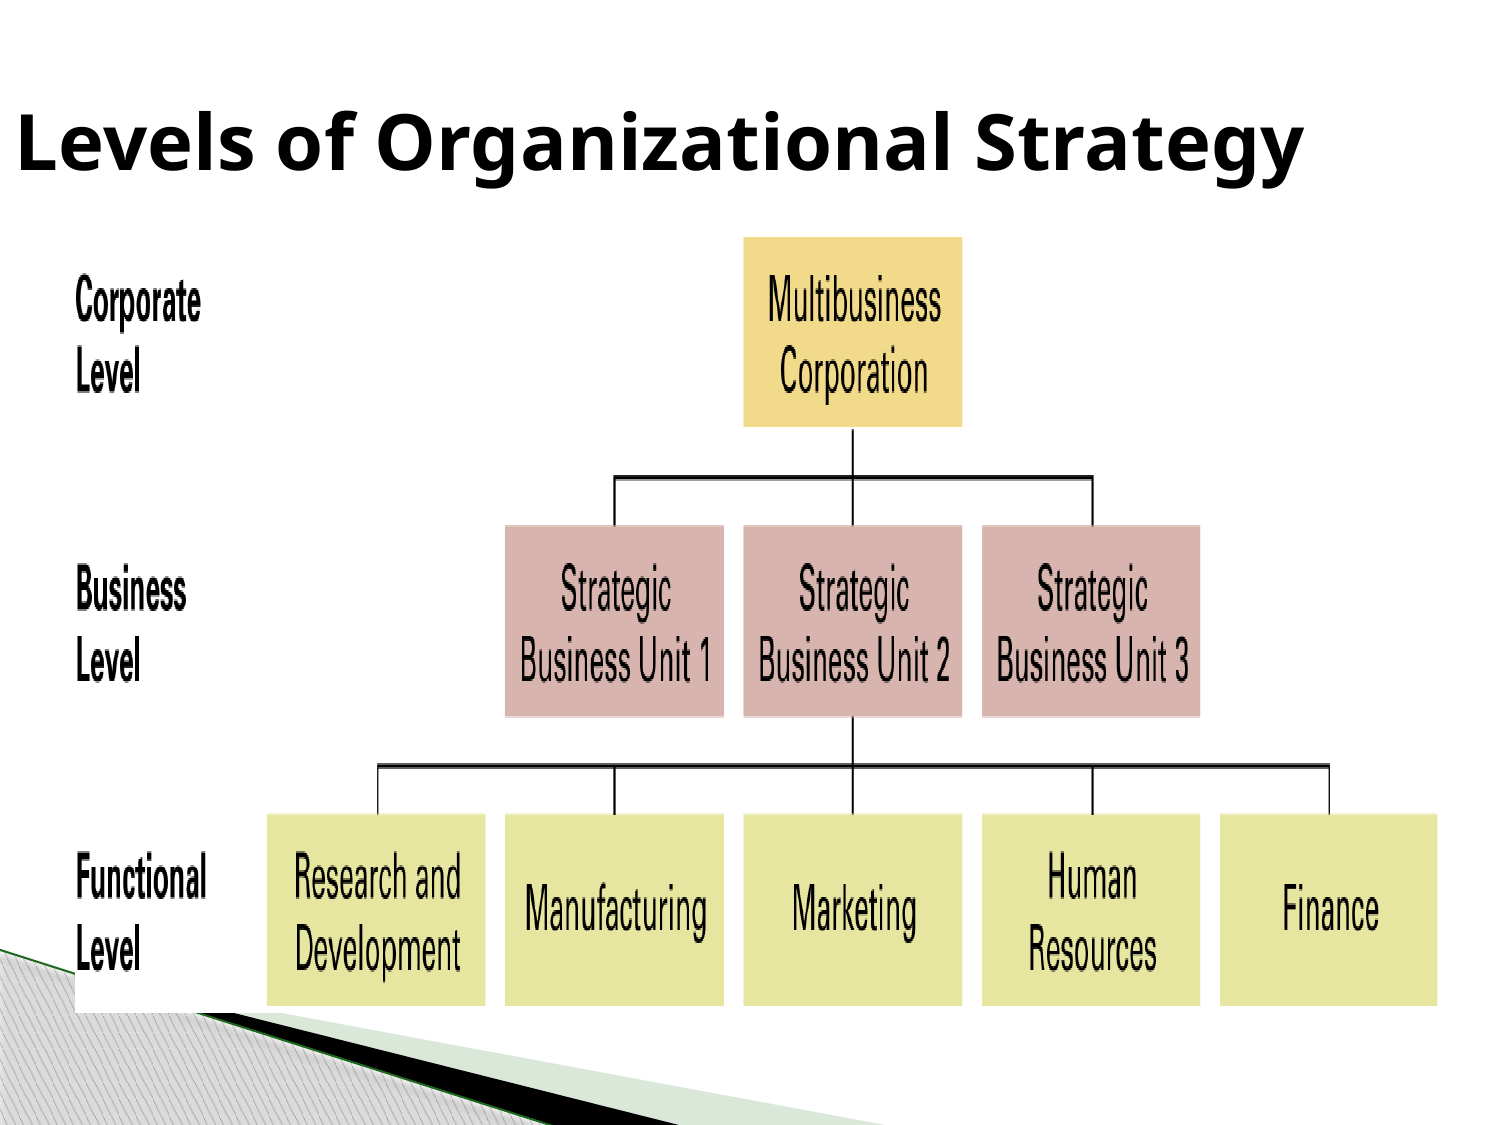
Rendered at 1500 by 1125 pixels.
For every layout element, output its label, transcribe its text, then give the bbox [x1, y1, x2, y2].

picture [74, 237, 1438, 1013]
title Levels of Organizational Strategy [0, 45, 1350, 233]
